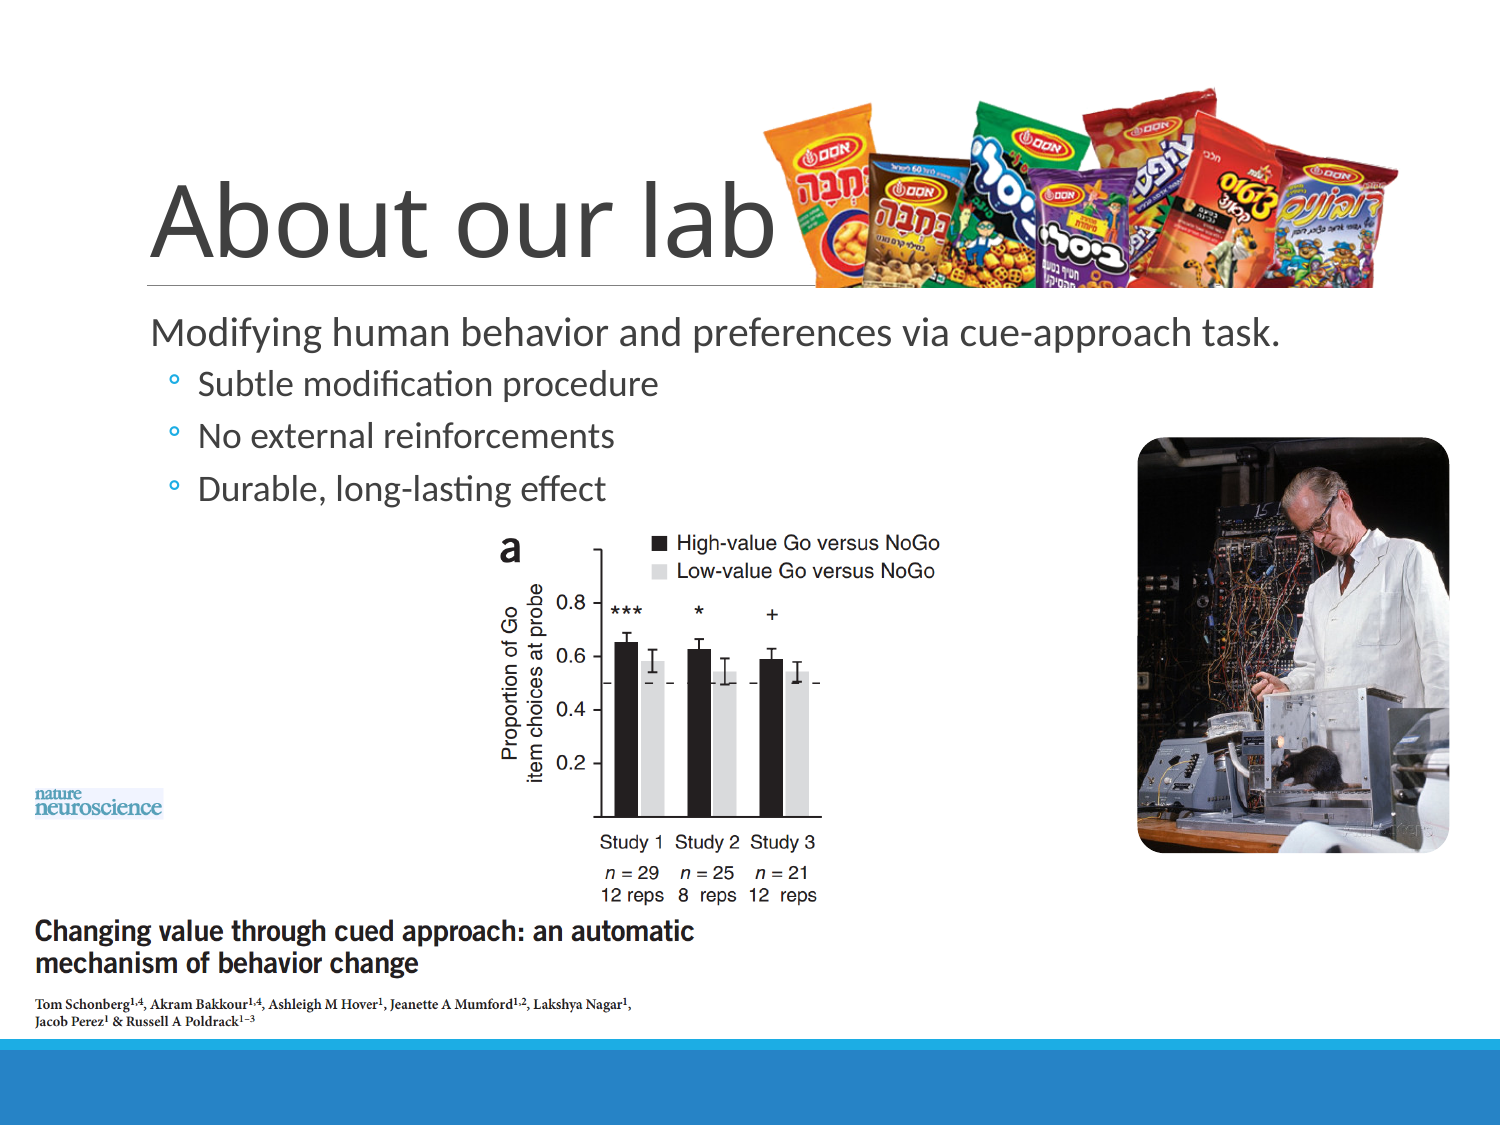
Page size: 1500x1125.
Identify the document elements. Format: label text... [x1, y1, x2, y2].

list Modifying human behavior and preferences via cue-approach task. Subtle modification procedure No external reinforcements Durable, long-lasting effect [135, 302, 1373, 963]
picture [1136, 436, 1450, 854]
picture [0, 511, 985, 1038]
title About our lab [135, 47, 754, 285]
picture [755, 47, 1414, 289]
